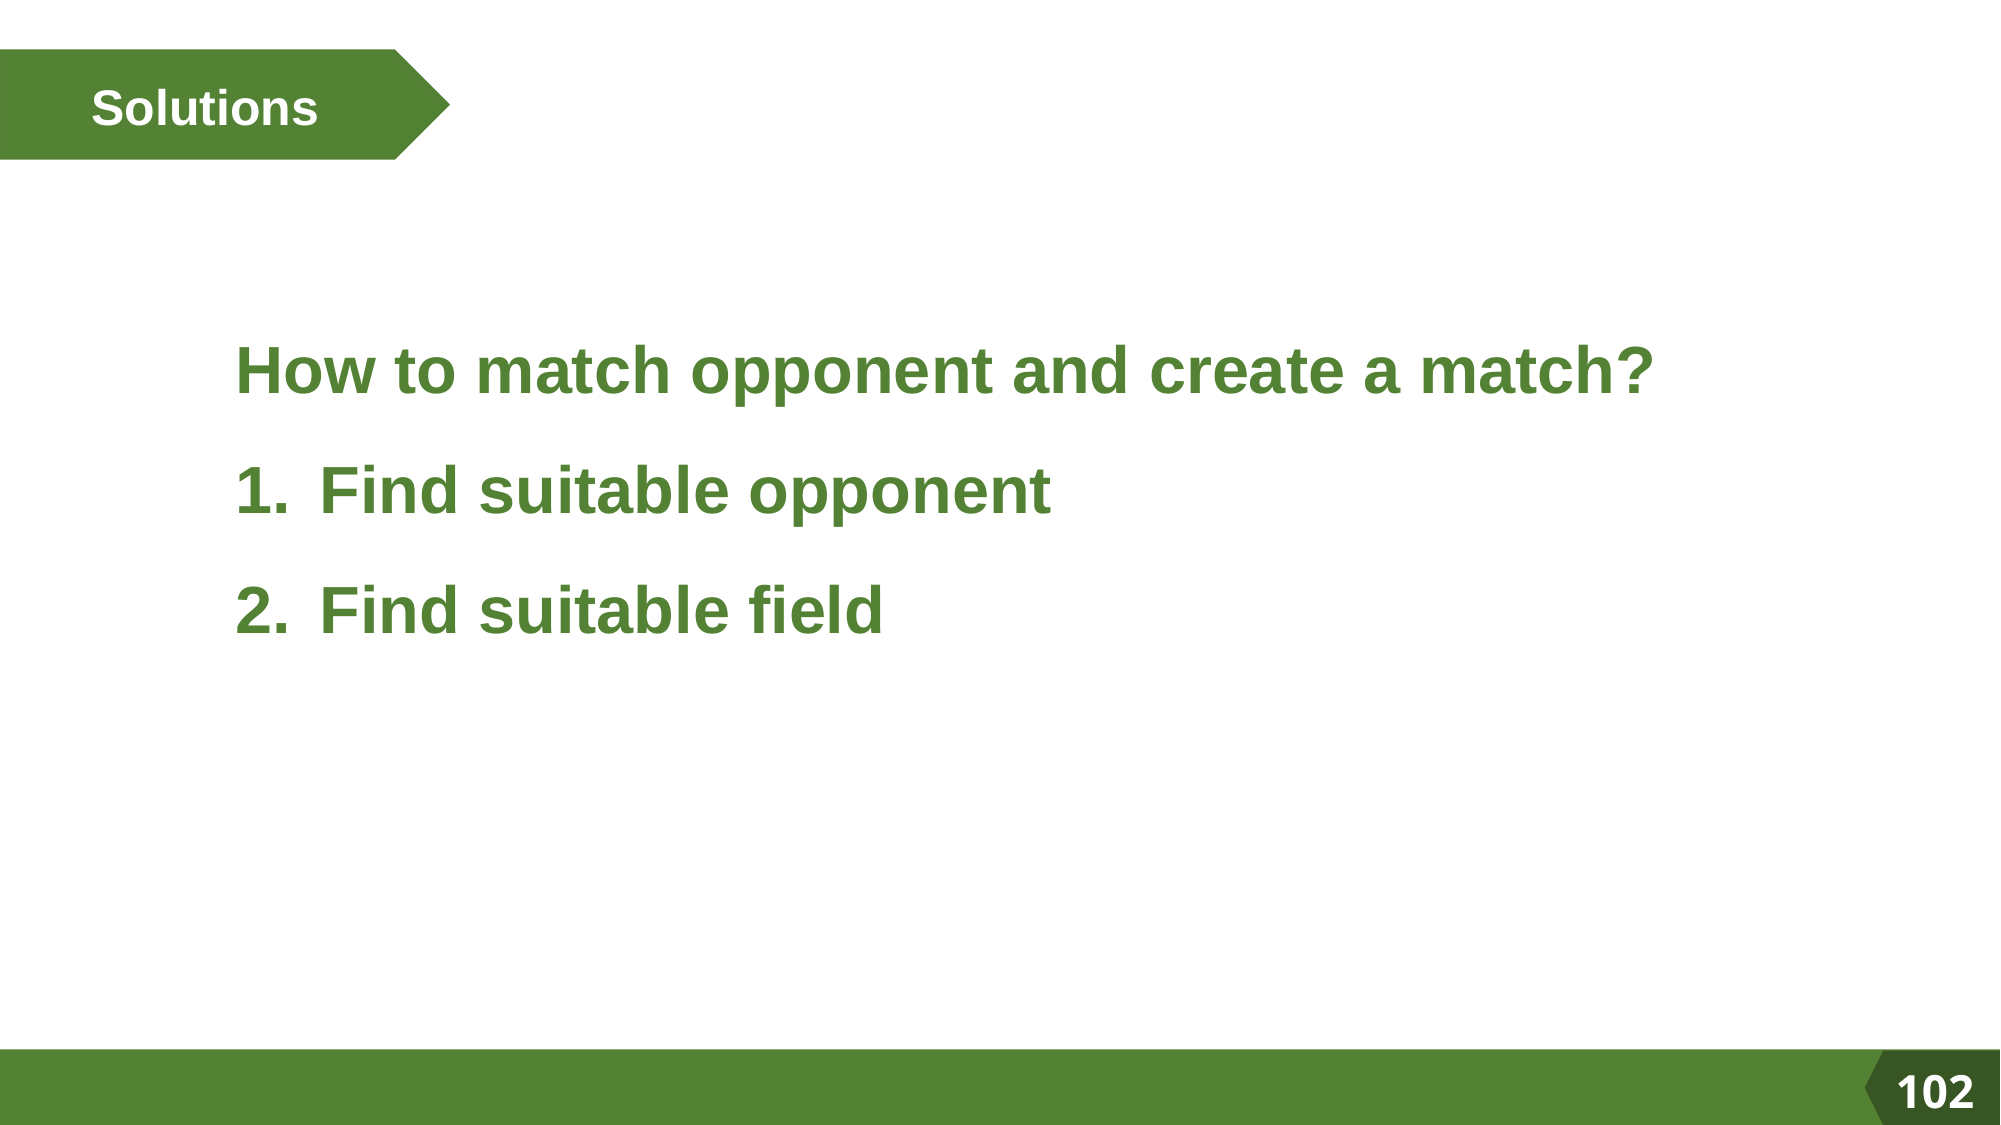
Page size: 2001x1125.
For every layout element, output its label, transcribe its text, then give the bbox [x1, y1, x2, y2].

text_box [0, 49, 76, 160]
text_box Solutions [76, 34, 504, 184]
text_box How to match opponent and create a match? Find suitable opponent Find suitable field [220, 220, 1780, 713]
text_box [0, 1048, 2000, 1125]
text_box [1880, 1049, 2000, 1125]
text_box 102 [1864, 1054, 1990, 1125]
